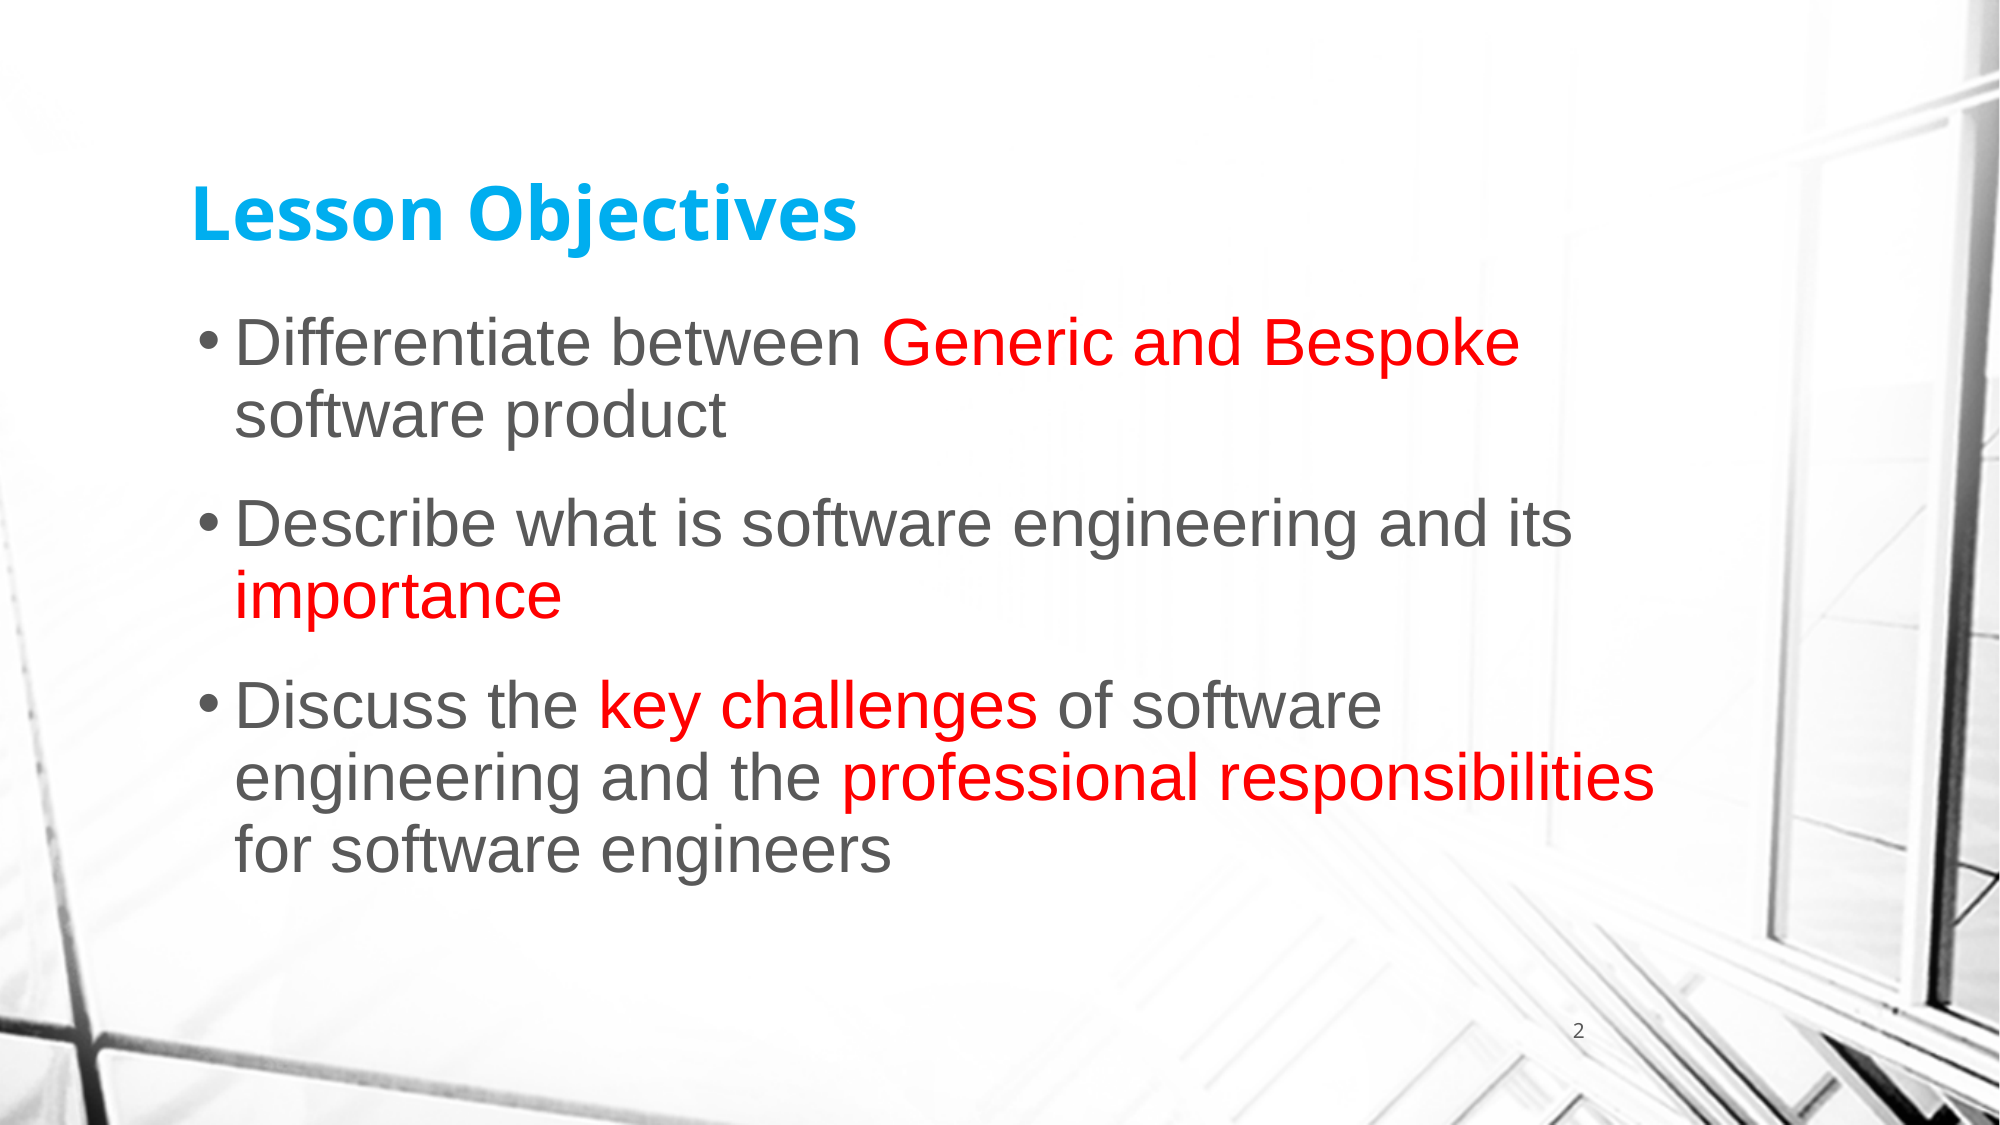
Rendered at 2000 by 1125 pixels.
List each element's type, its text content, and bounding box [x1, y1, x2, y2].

slide_number 2 [1399, 1009, 1600, 1055]
picture [0, 0, 2000, 1125]
title Lesson Objectives [174, 87, 1709, 263]
list Differentiate between Generic and Bespoke software product Describe what is software engineering and its importance Discuss the key challenges of software engineering and the professional responsibilities for software engineers [174, 299, 1709, 988]
